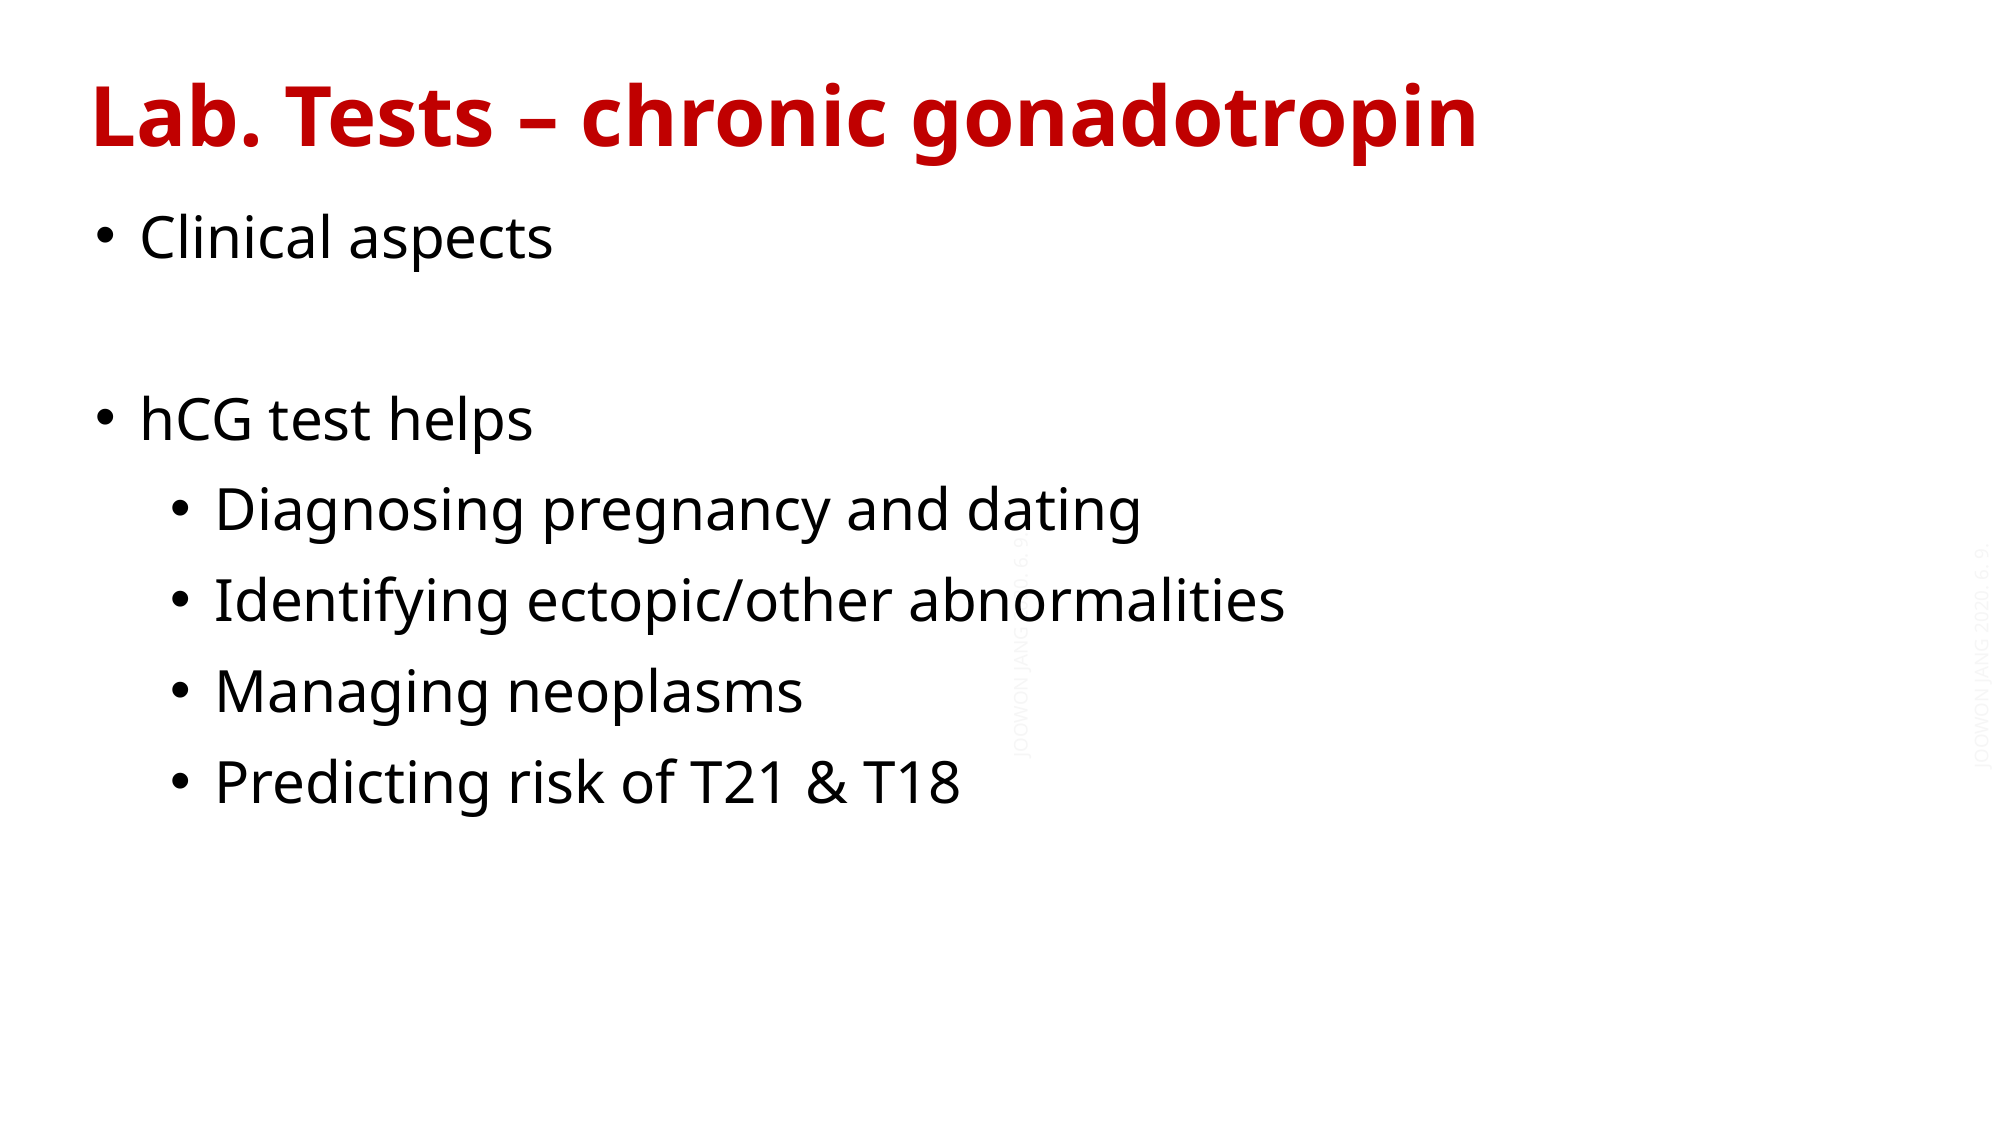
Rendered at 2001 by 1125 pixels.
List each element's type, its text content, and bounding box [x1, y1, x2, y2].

text_box Lab. Tests – chronic gonadotropin [0, 55, 2000, 170]
text_box Clinical aspects hCG test helps Diagnosing pregnancy and dating Identifying ectopic/other abnormalities Managing neoplasms Predicting risk of T21 & T18 [80, 171, 1933, 823]
